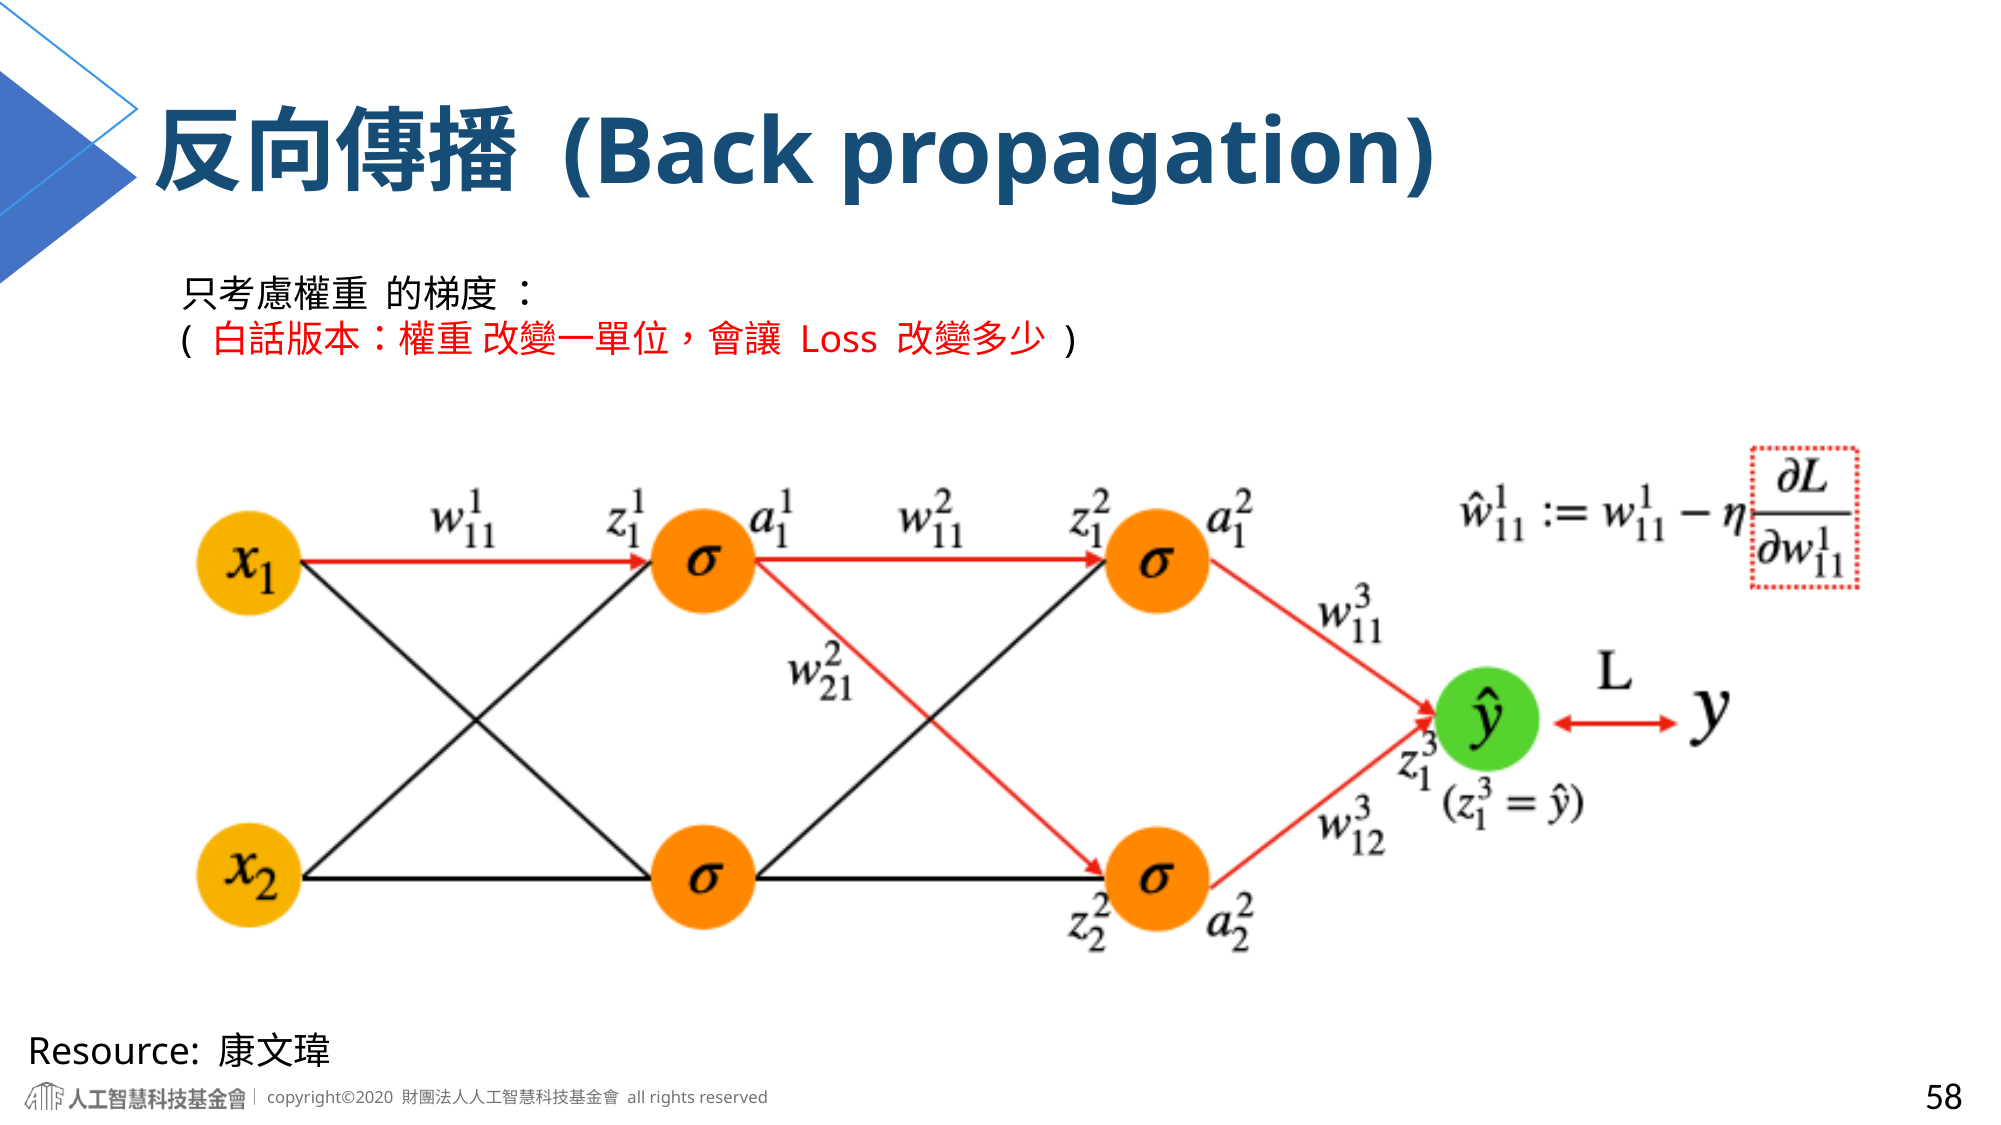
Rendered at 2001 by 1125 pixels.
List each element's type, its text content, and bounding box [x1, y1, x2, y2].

text_box Resource: 康文瑋 [12, 1019, 373, 1080]
title 反向傳播 (Back propagation) [137, 45, 1937, 263]
text_box 58 [1910, 1064, 1981, 1125]
picture [166, 428, 1881, 957]
